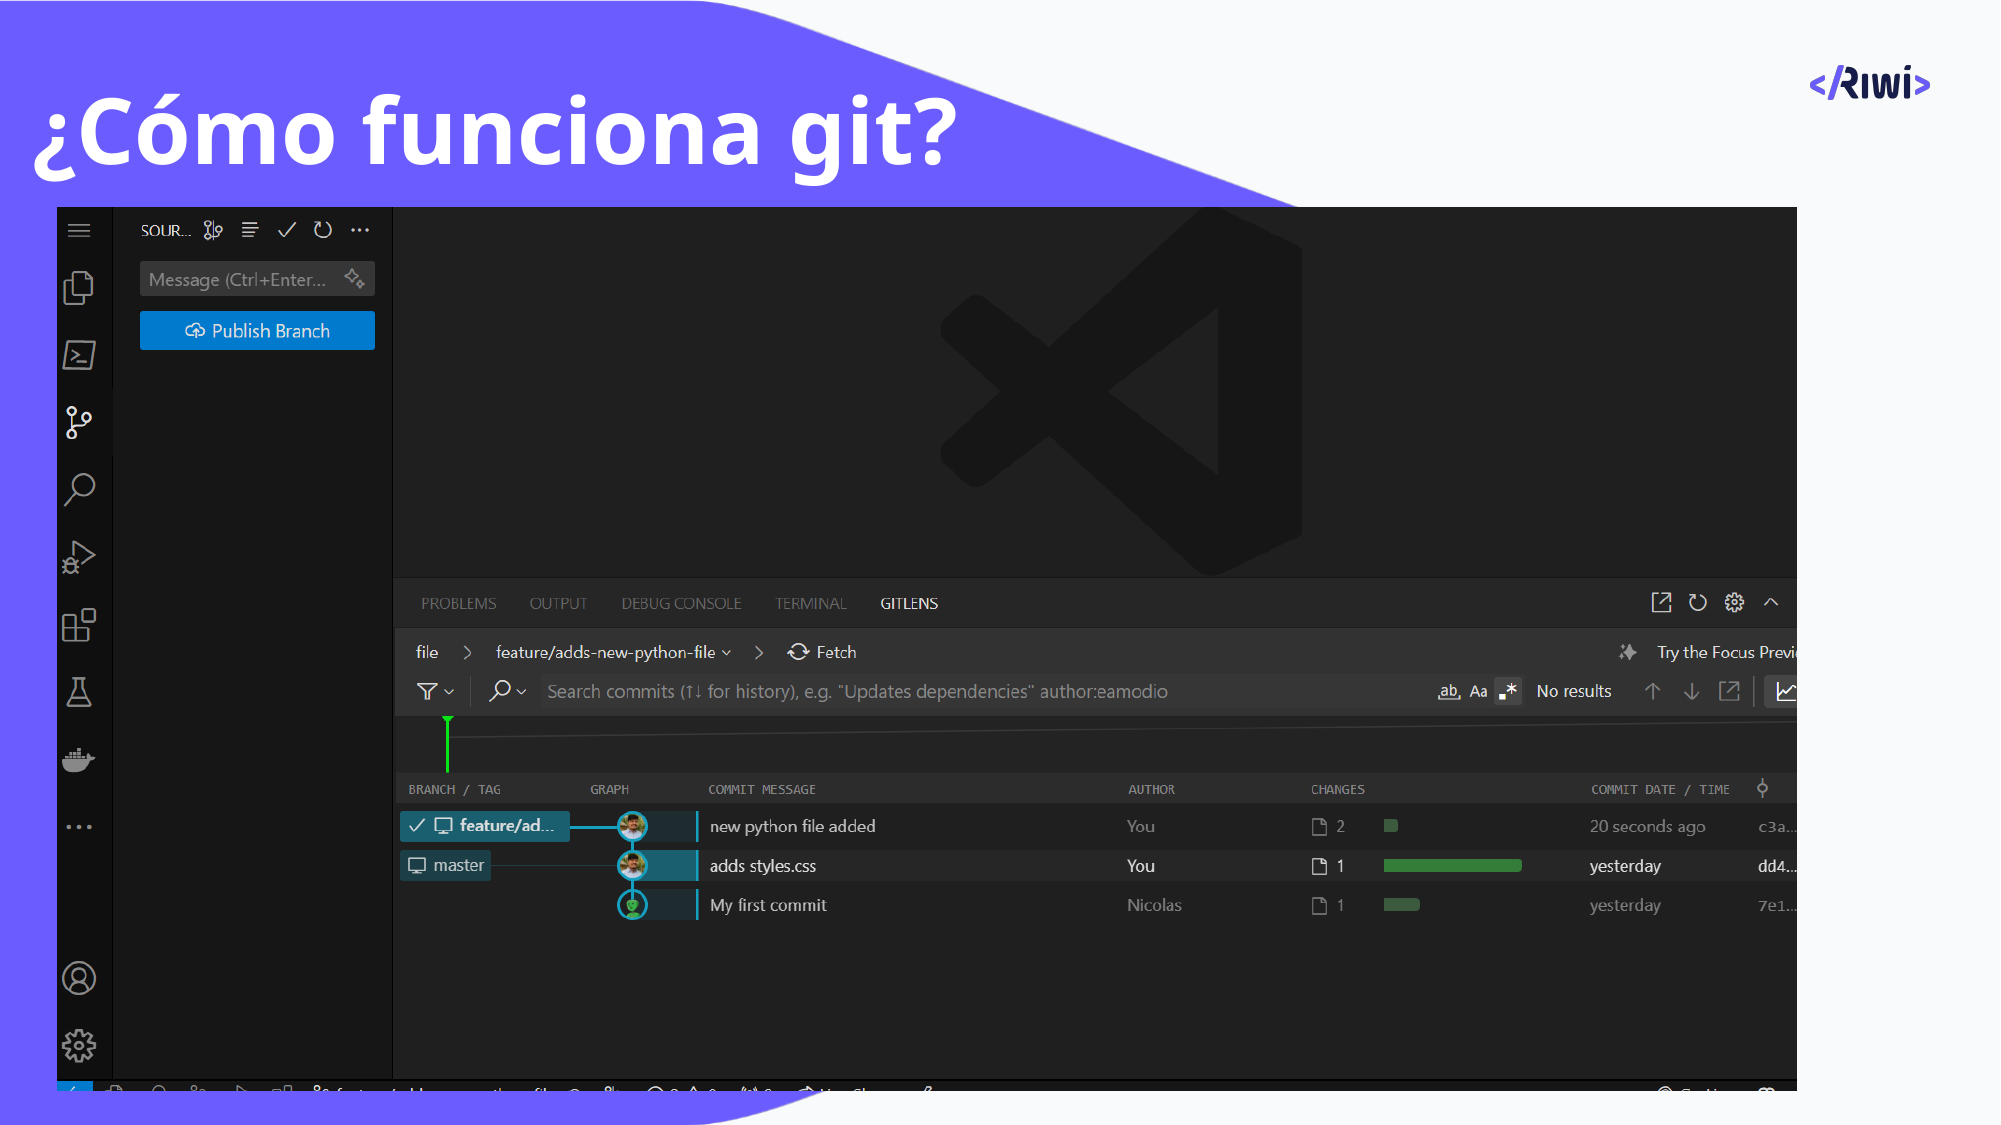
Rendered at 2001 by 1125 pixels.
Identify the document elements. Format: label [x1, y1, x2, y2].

picture [0, 0, 1797, 1125]
picture [1810, 64, 1931, 100]
